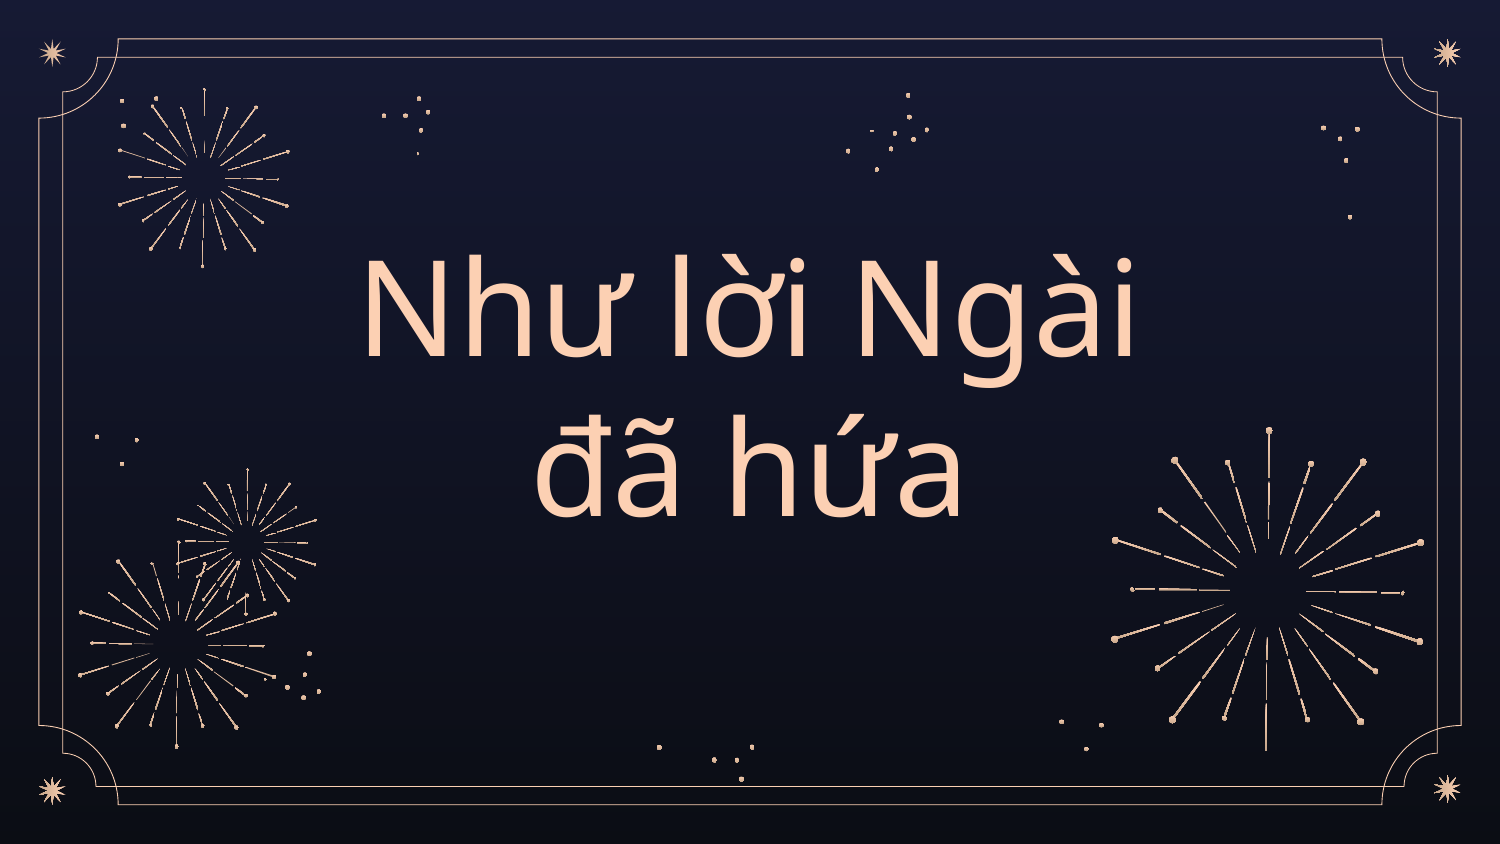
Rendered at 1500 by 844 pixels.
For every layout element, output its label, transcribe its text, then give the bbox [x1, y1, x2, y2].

title Như lời Ngài đã hứa [331, 243, 1169, 523]
